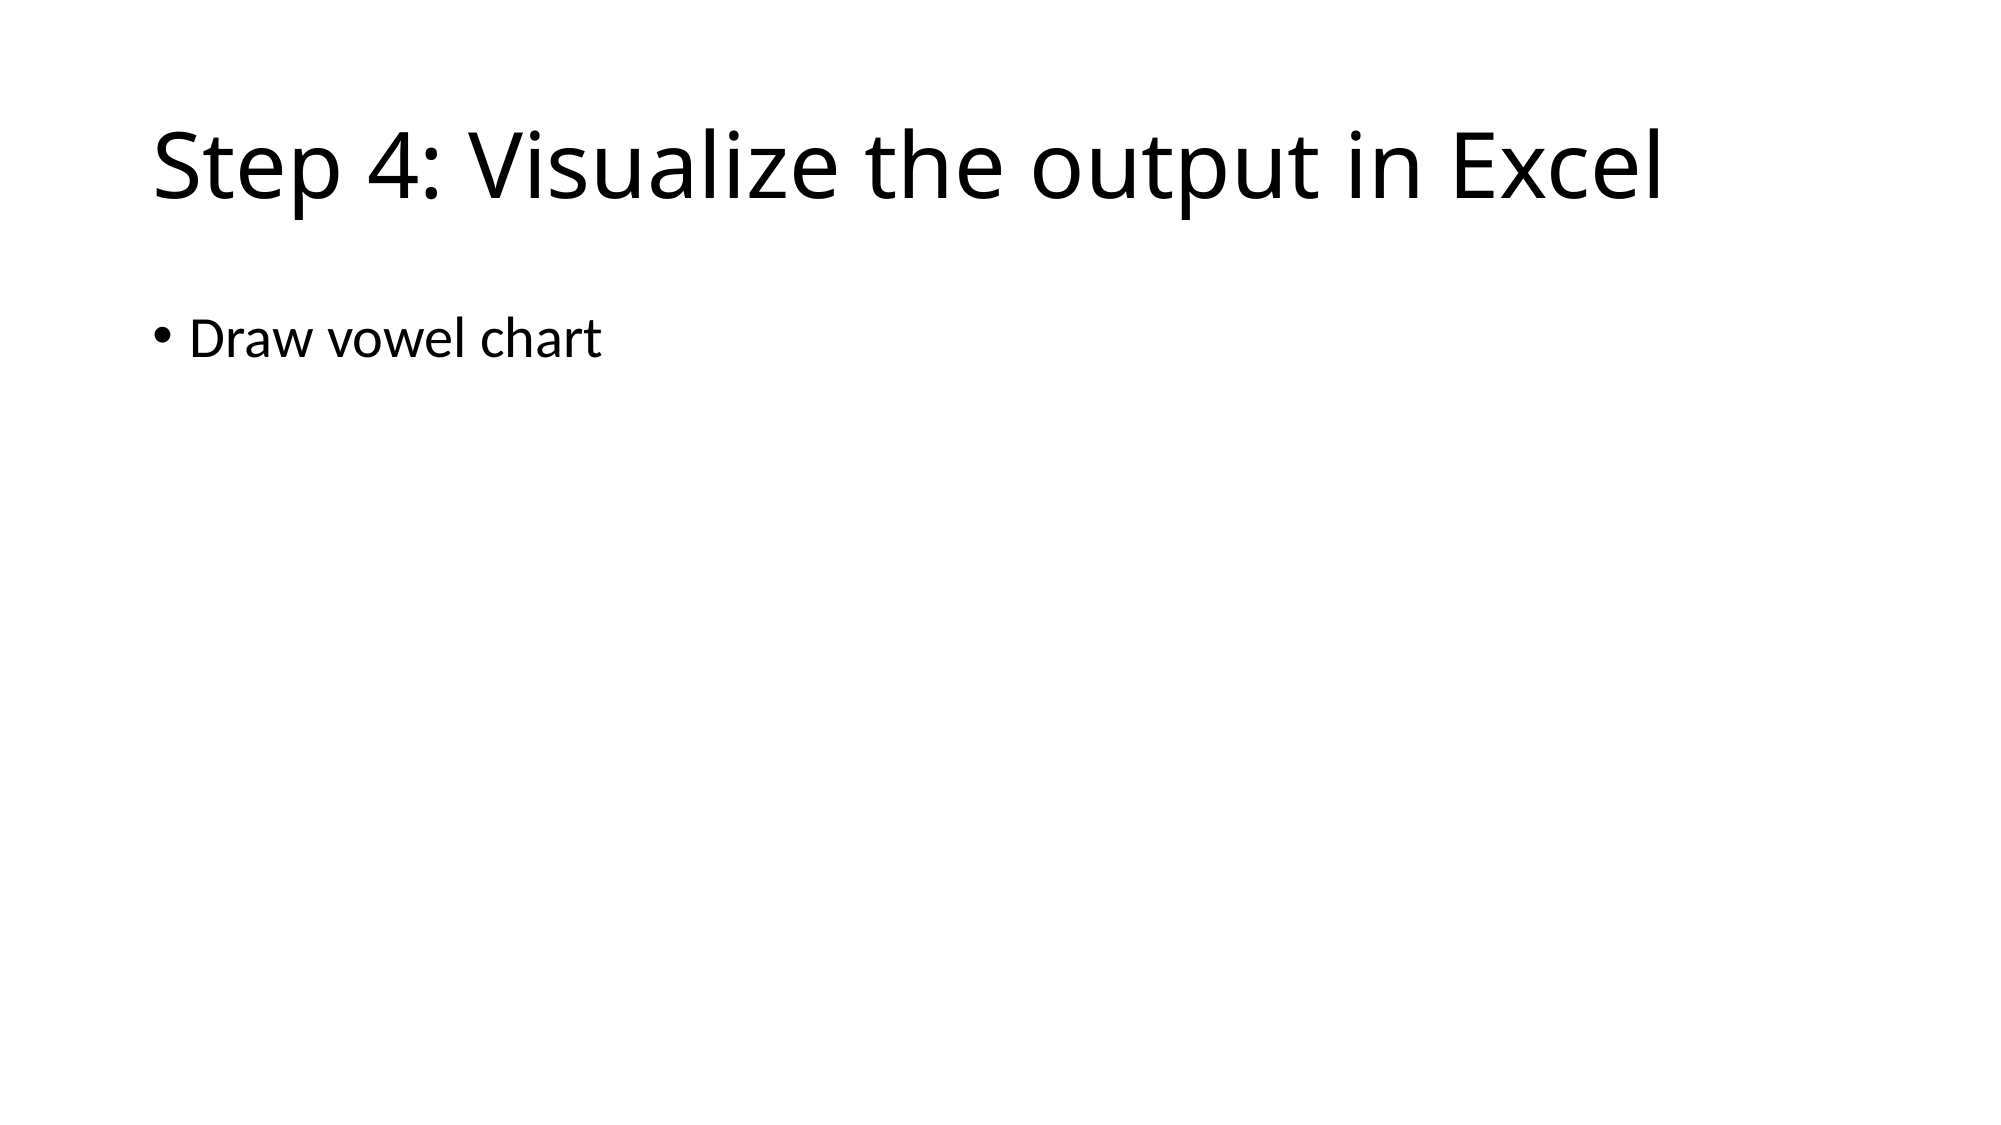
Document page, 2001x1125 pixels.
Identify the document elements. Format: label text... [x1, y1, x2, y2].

list Draw vowel chart [137, 299, 1863, 1014]
title Step 4: Visualize the output in Excel [137, 59, 1863, 278]
